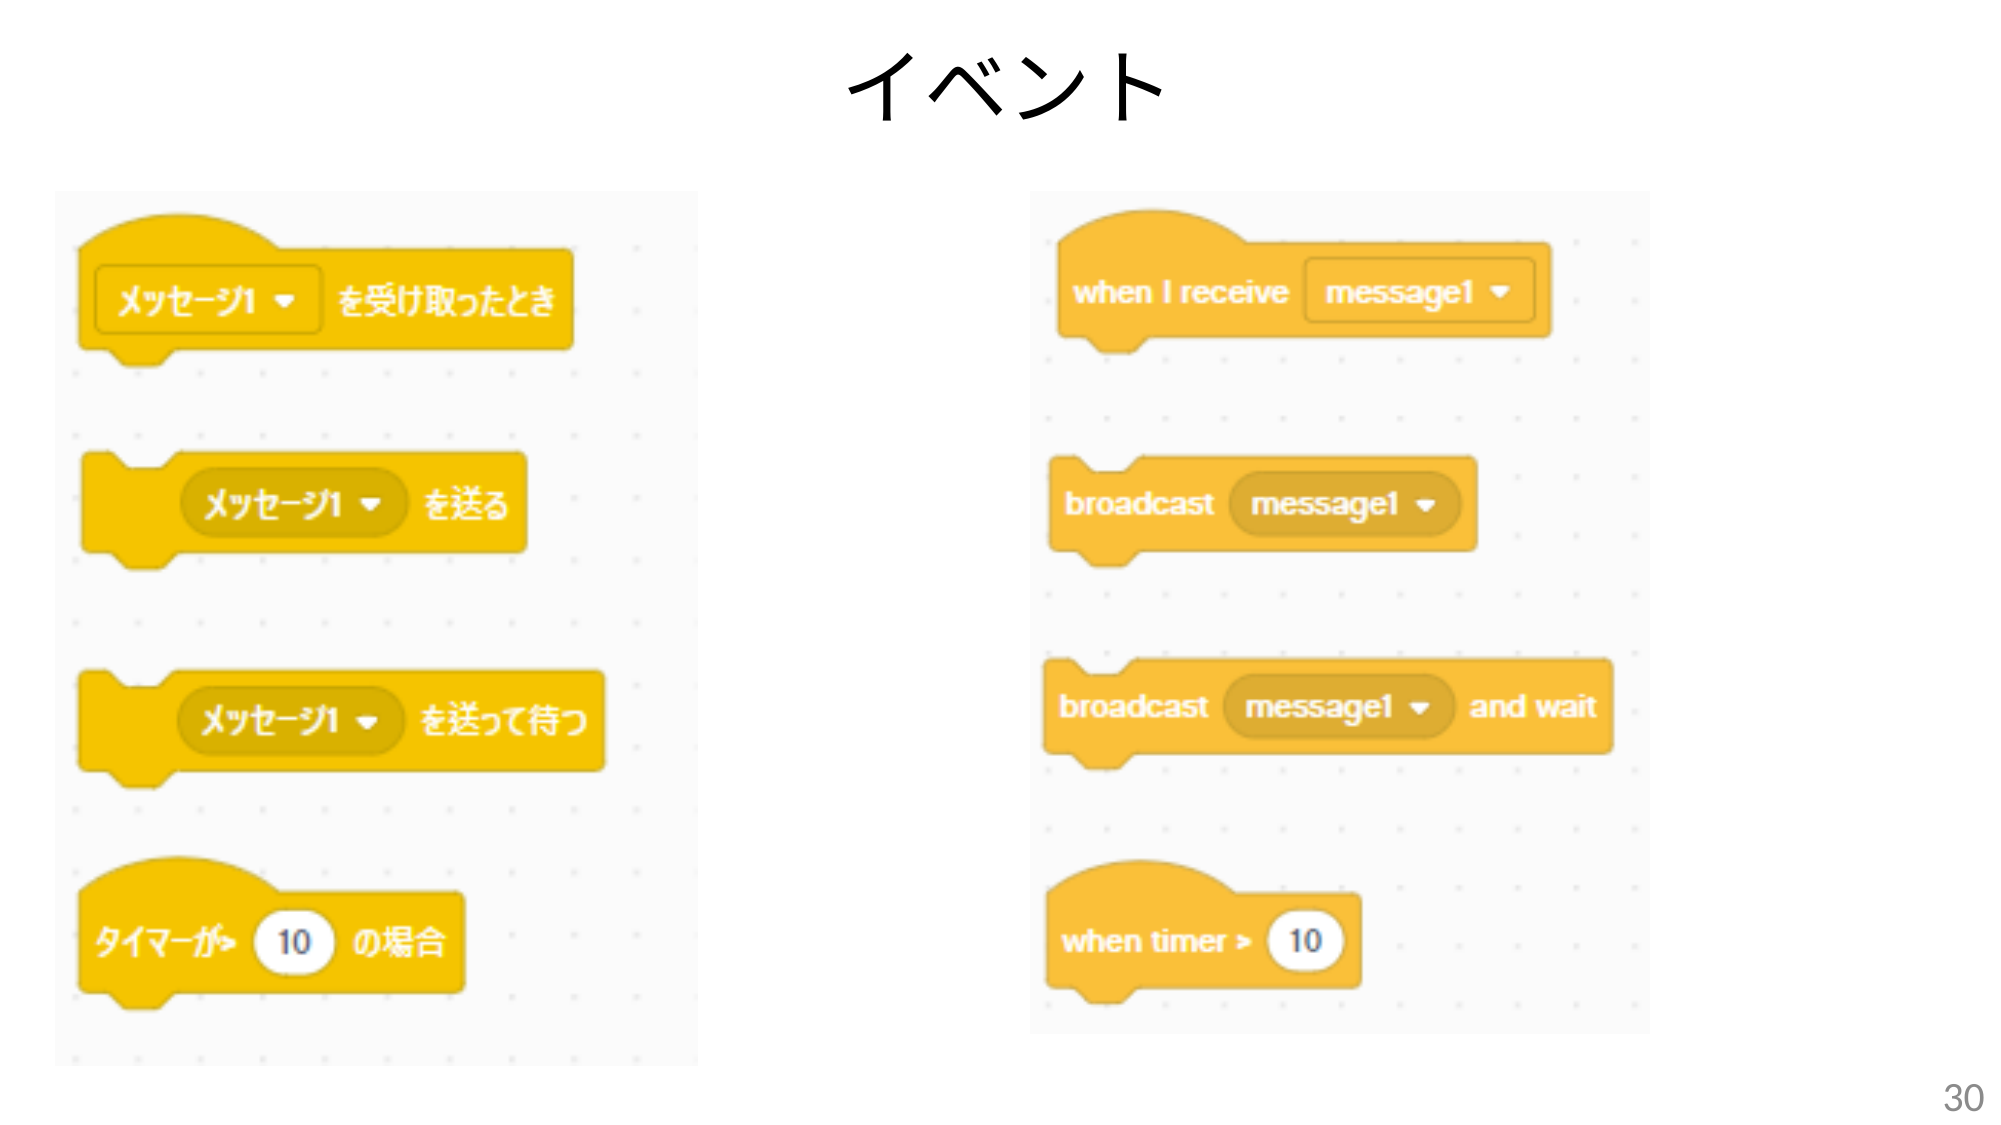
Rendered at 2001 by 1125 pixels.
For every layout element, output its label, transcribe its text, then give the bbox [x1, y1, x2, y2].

slide_number 30 [1881, 1065, 2000, 1125]
title イベント [55, 14, 1961, 157]
picture [54, 191, 698, 1066]
picture [1030, 191, 1651, 1035]
